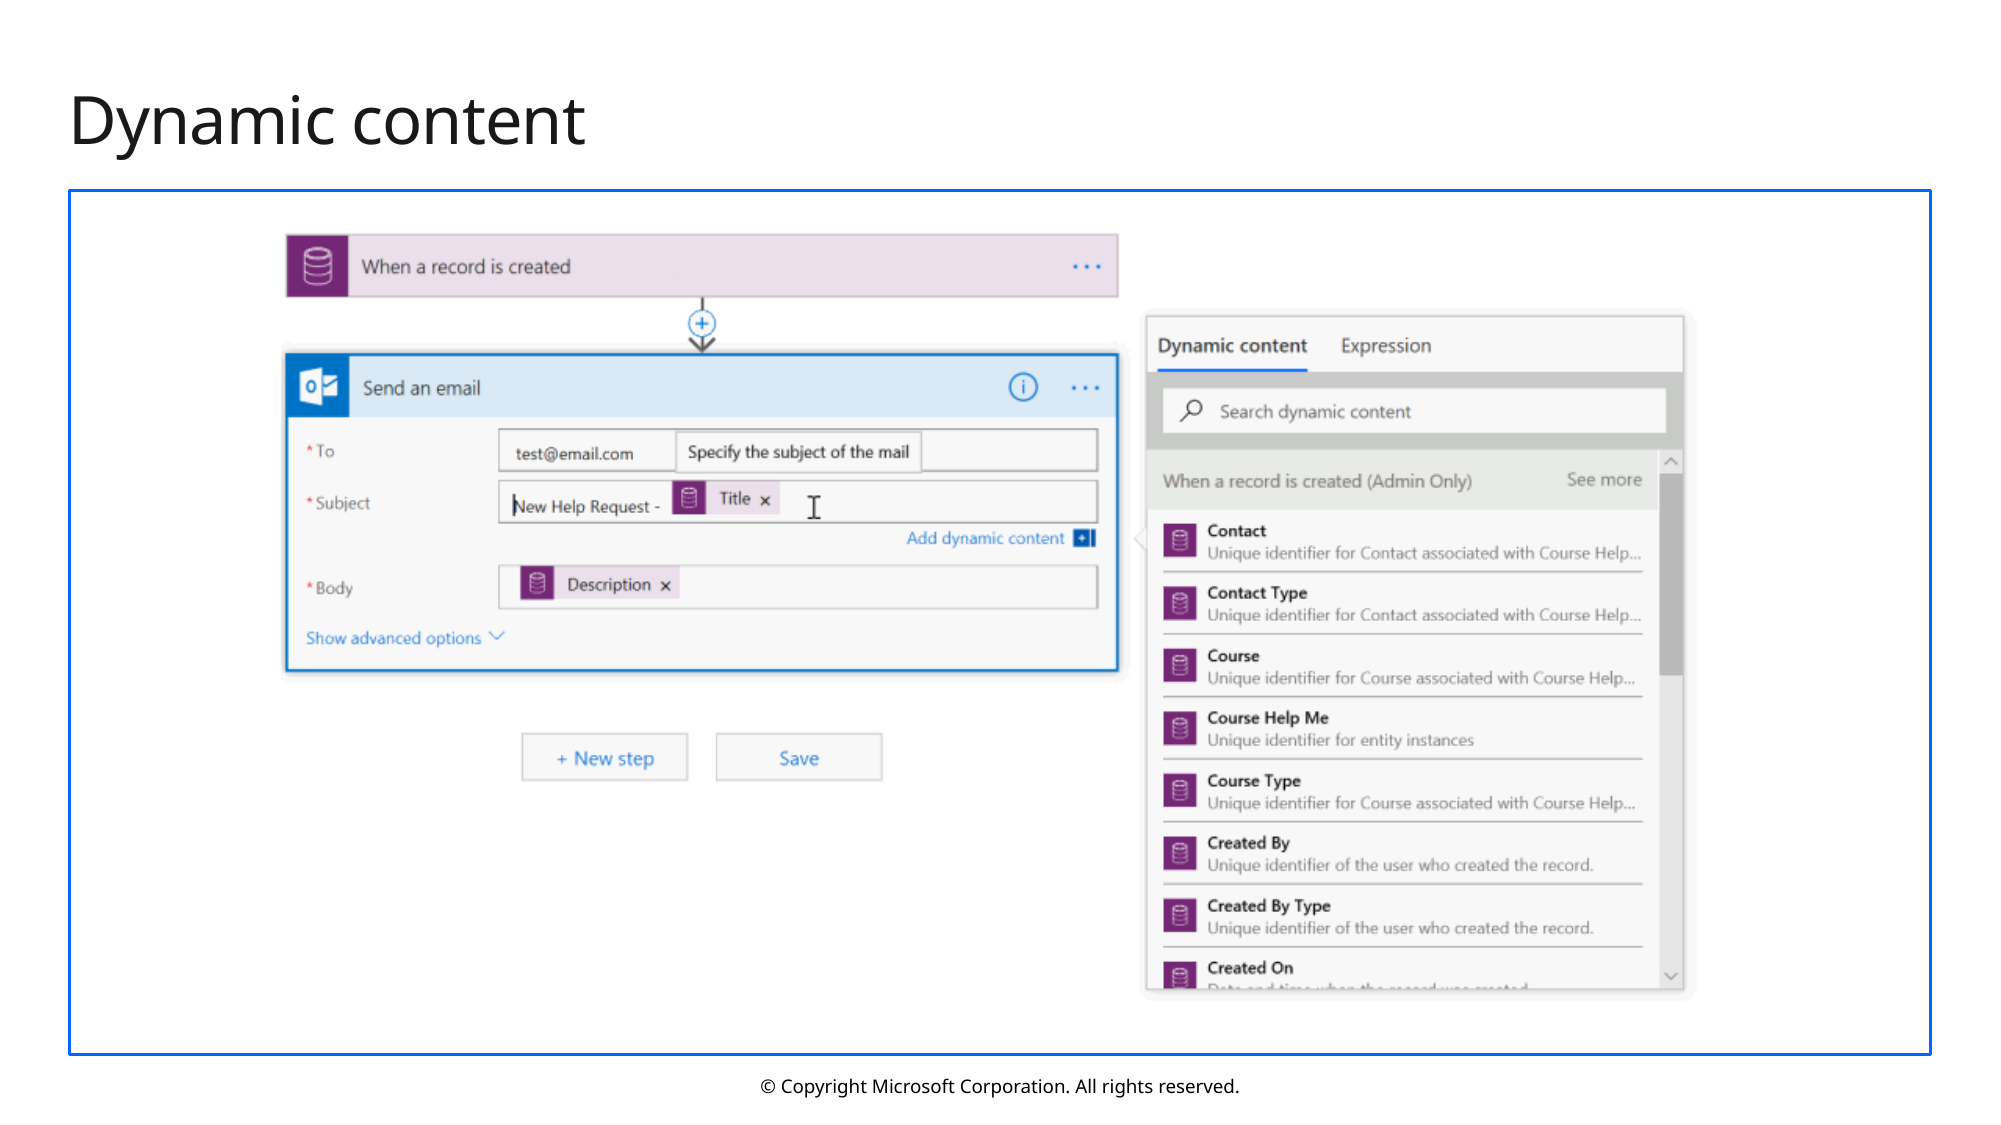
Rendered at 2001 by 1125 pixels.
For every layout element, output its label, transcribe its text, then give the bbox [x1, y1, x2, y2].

title Dynamic content [68, 72, 1930, 184]
picture [70, 191, 1930, 1054]
